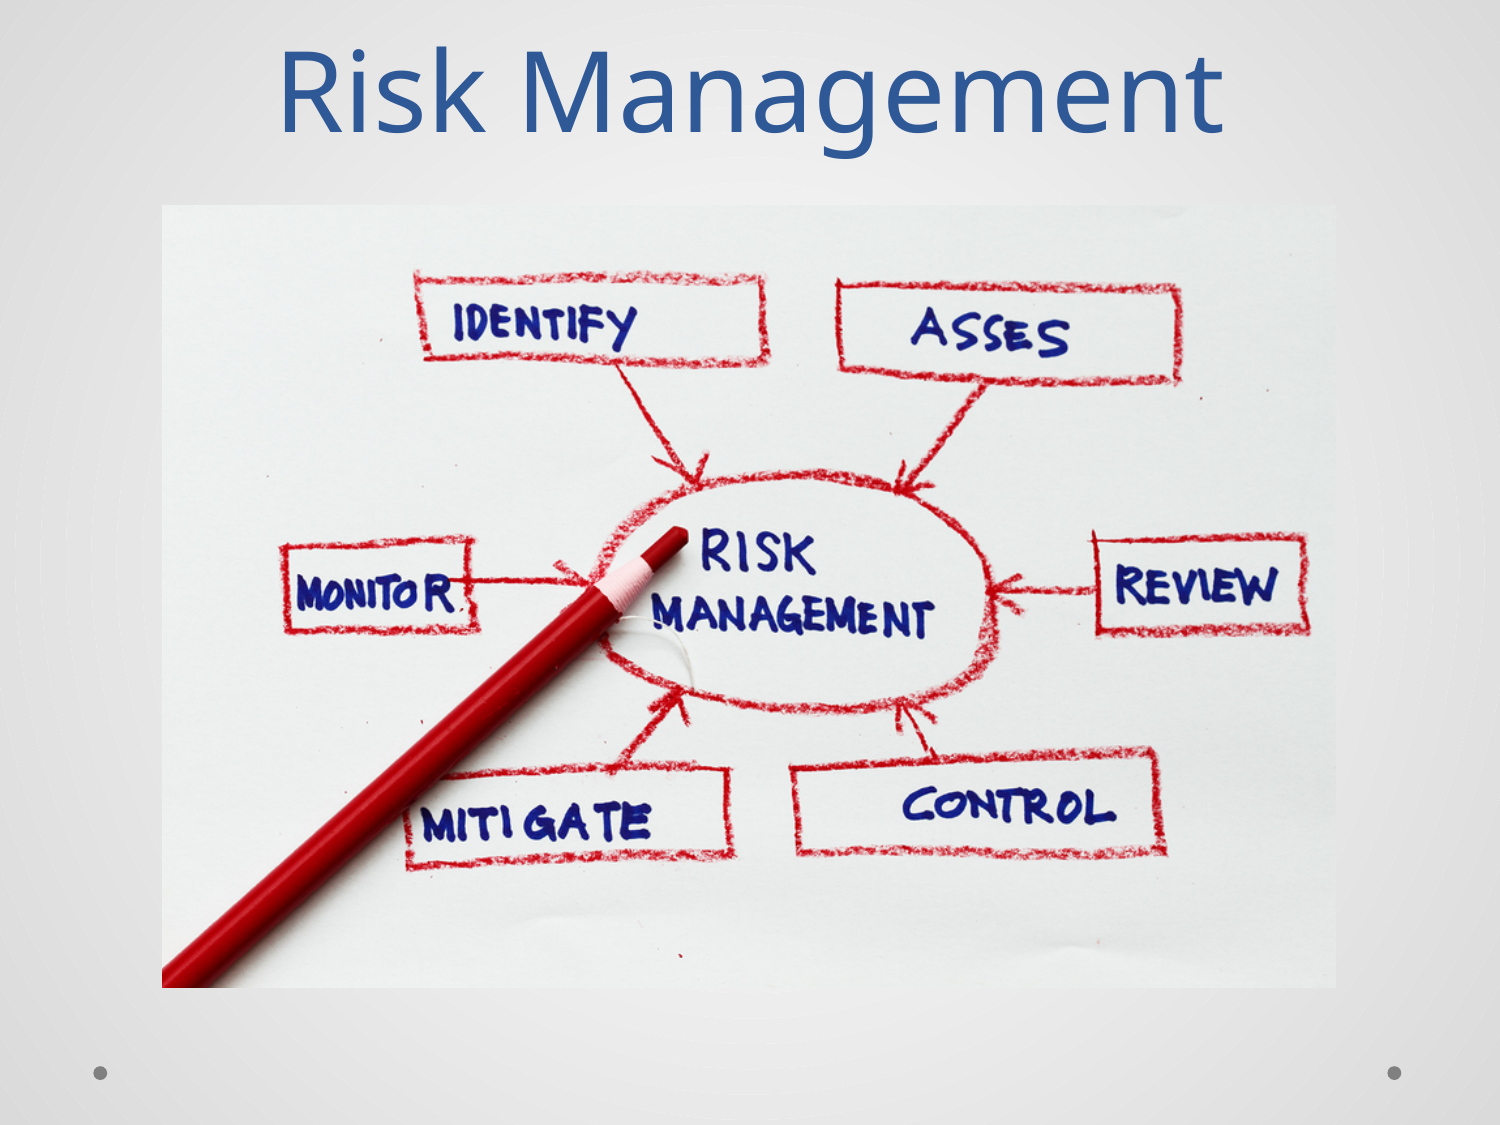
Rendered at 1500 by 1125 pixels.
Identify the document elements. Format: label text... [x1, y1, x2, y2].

picture [162, 205, 1336, 988]
title Risk Management [112, 12, 1388, 163]
